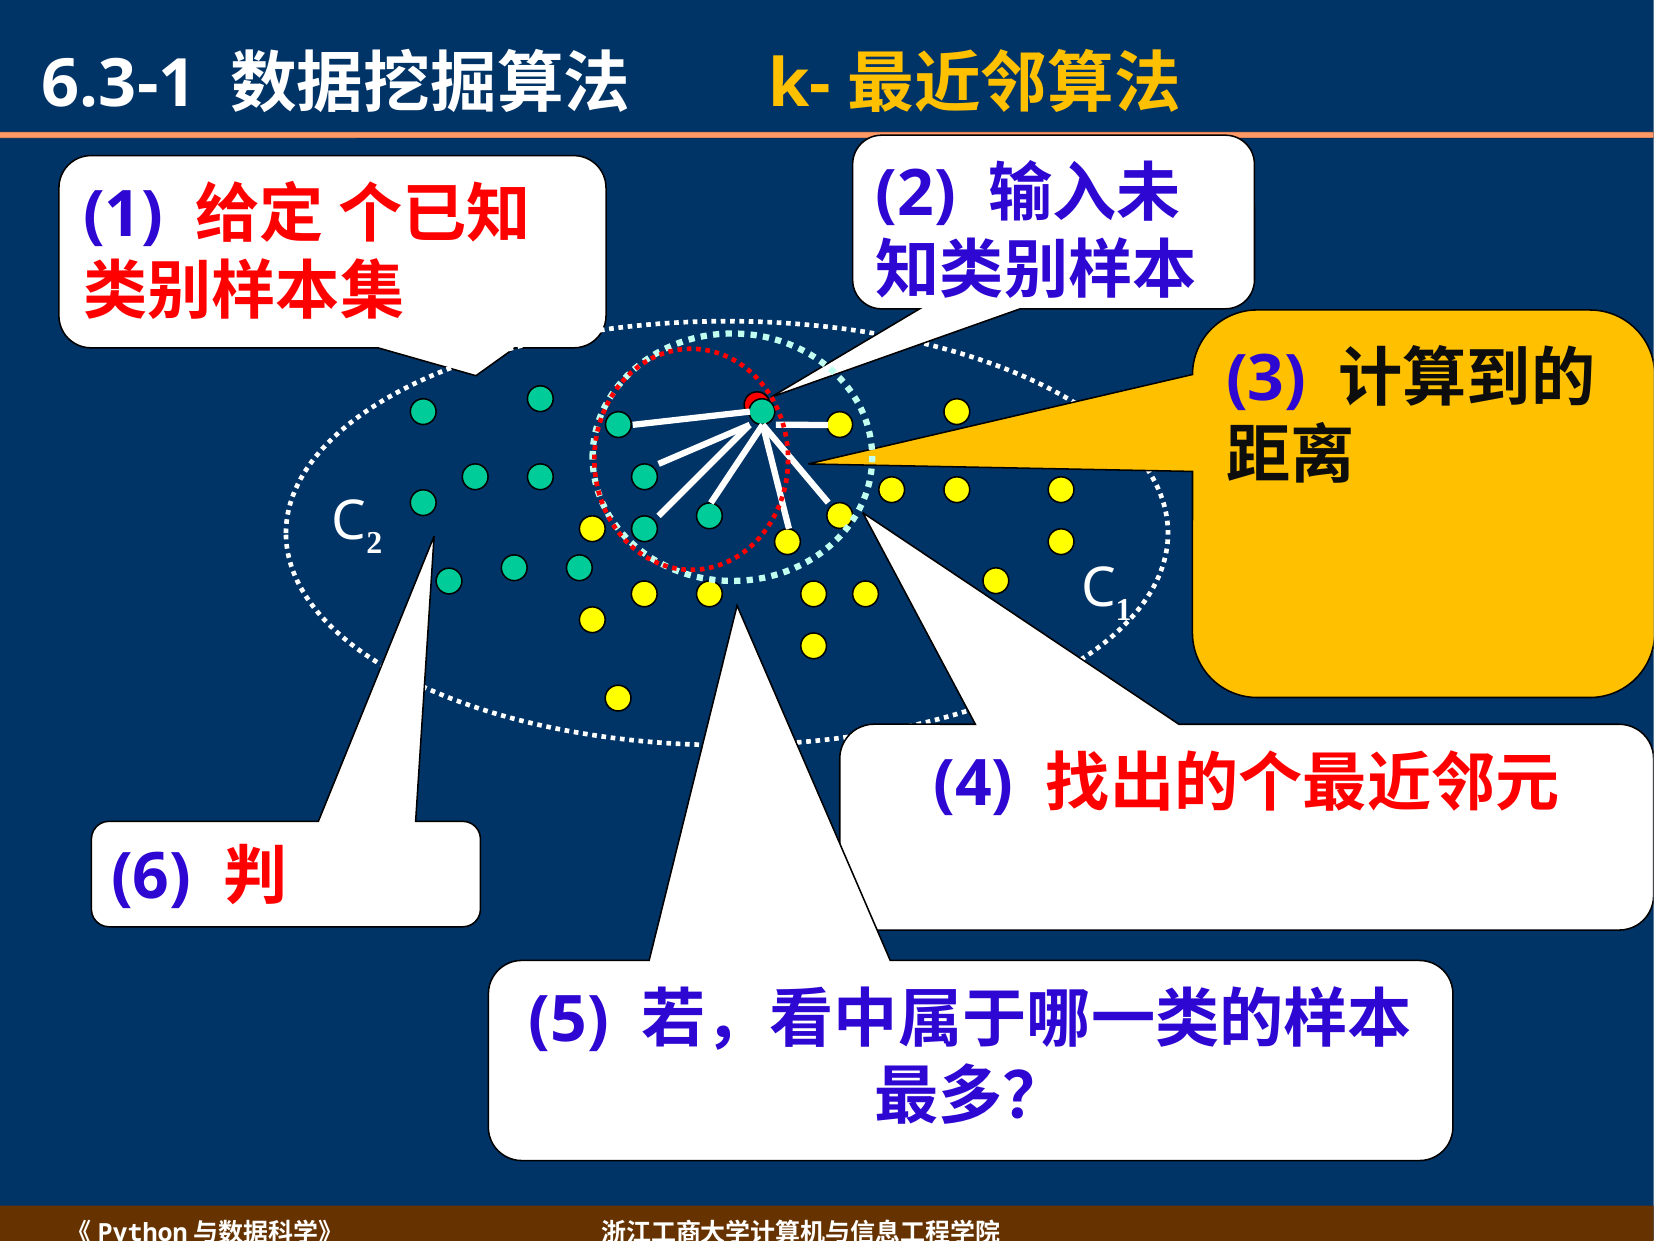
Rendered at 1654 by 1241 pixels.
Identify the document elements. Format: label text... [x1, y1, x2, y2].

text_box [632, 309, 1654, 332]
title 6.3-1 数据挖掘算法 k-最近邻算法 [41, 22, 1601, 128]
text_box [743, 134, 1255, 308]
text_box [488, 348, 1454, 1161]
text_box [592, 333, 1654, 931]
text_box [58, 155, 738, 746]
